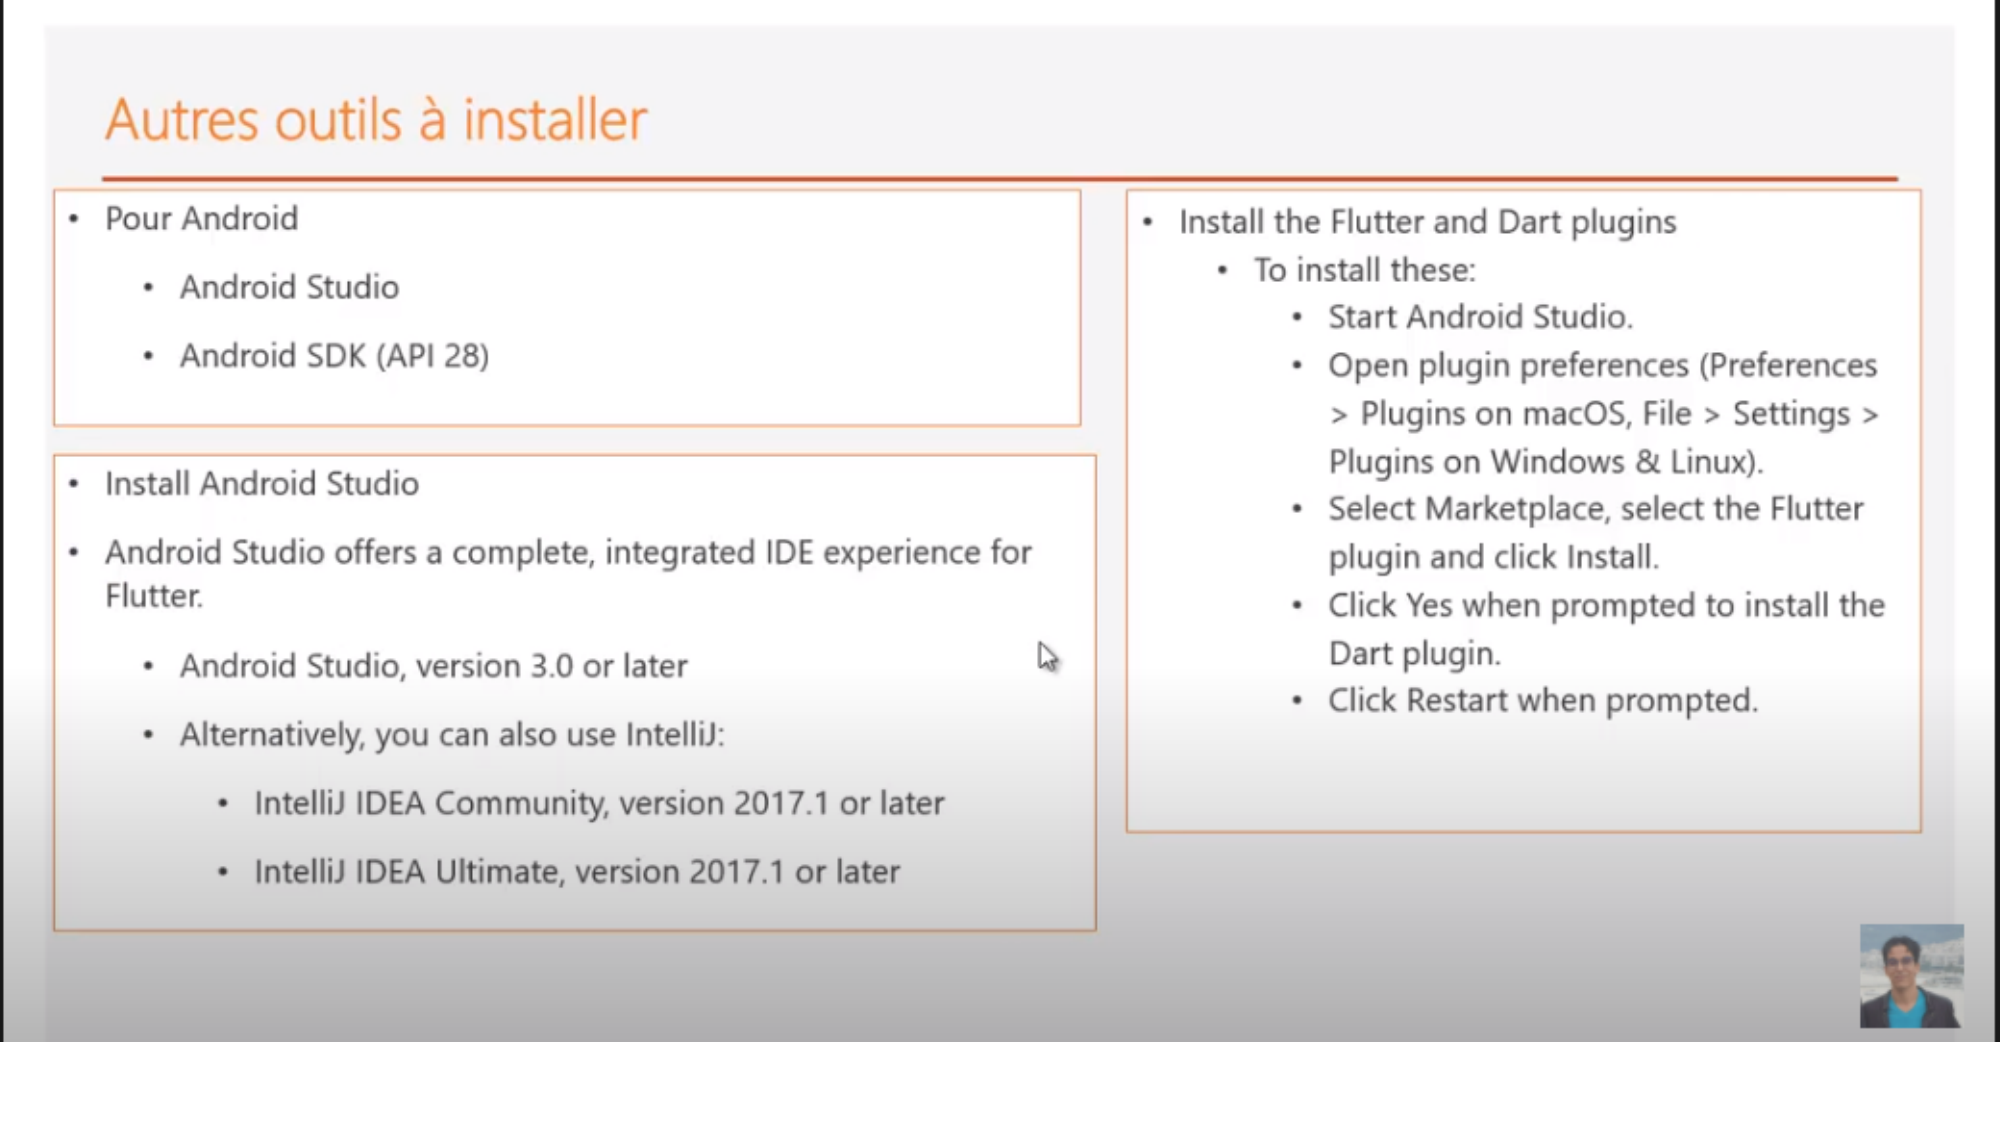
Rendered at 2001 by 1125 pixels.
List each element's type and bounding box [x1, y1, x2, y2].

list [0, 0, 2000, 1042]
